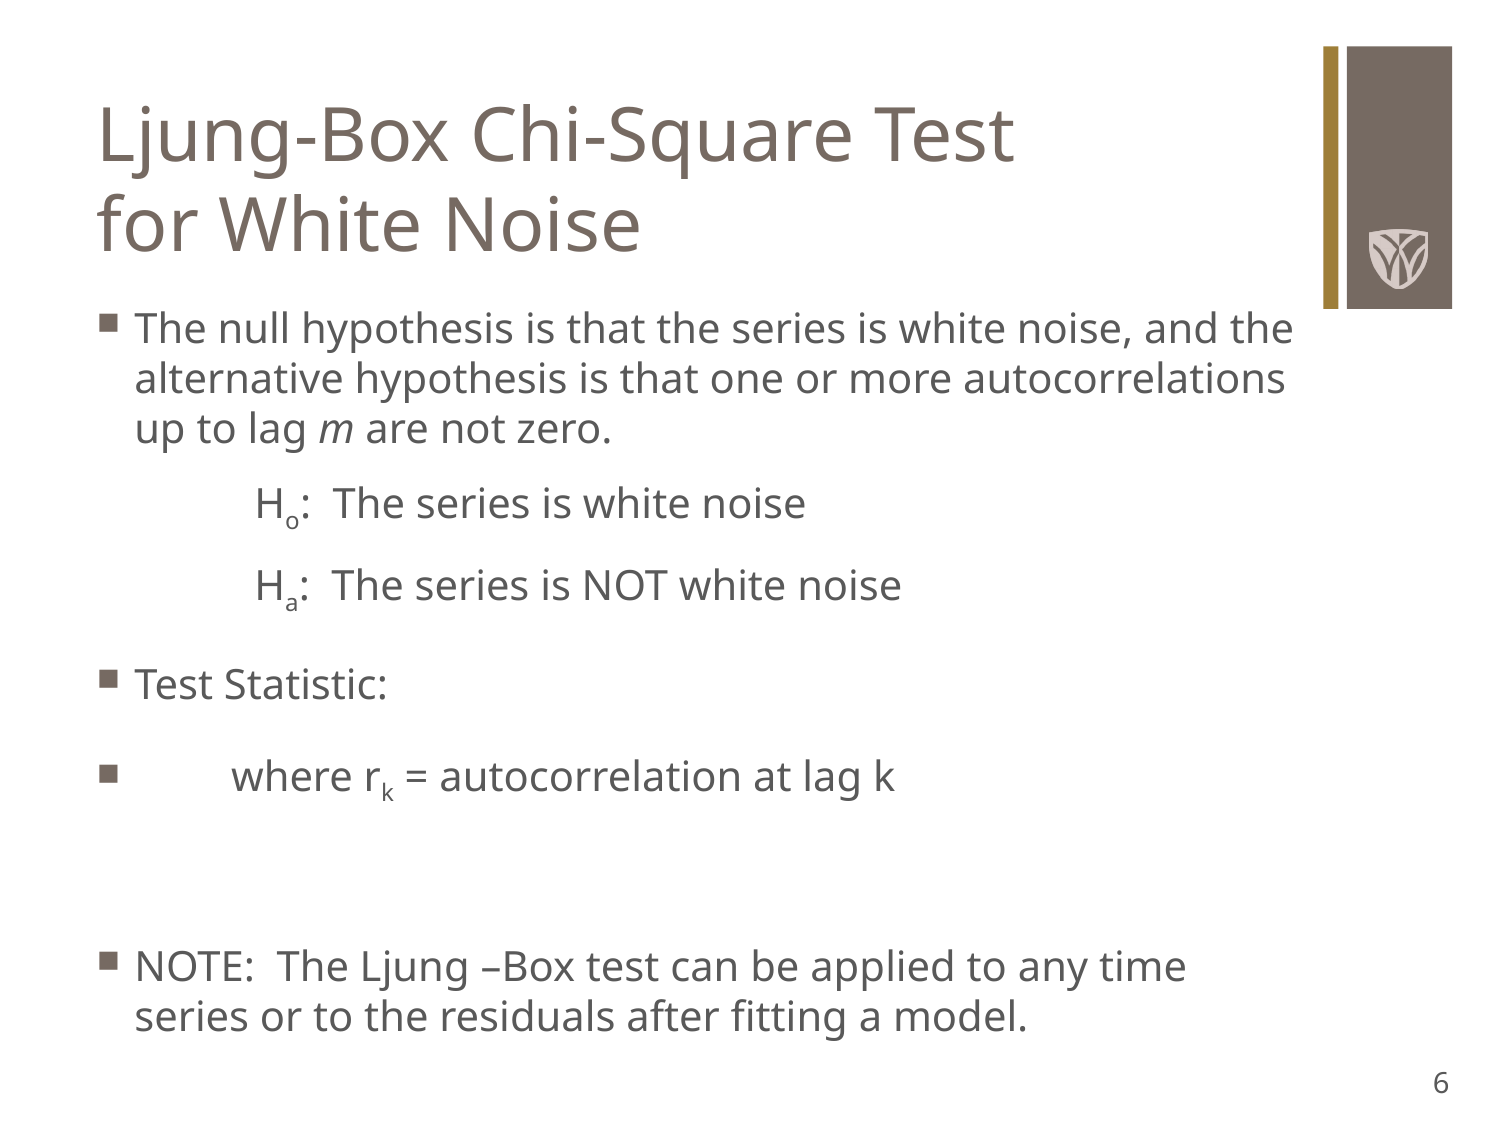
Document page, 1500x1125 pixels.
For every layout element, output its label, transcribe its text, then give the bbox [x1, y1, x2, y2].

slide_number 6 [1373, 1054, 1465, 1115]
title Ljung-Box Chi-Square Test for White Noise [81, 79, 1322, 263]
